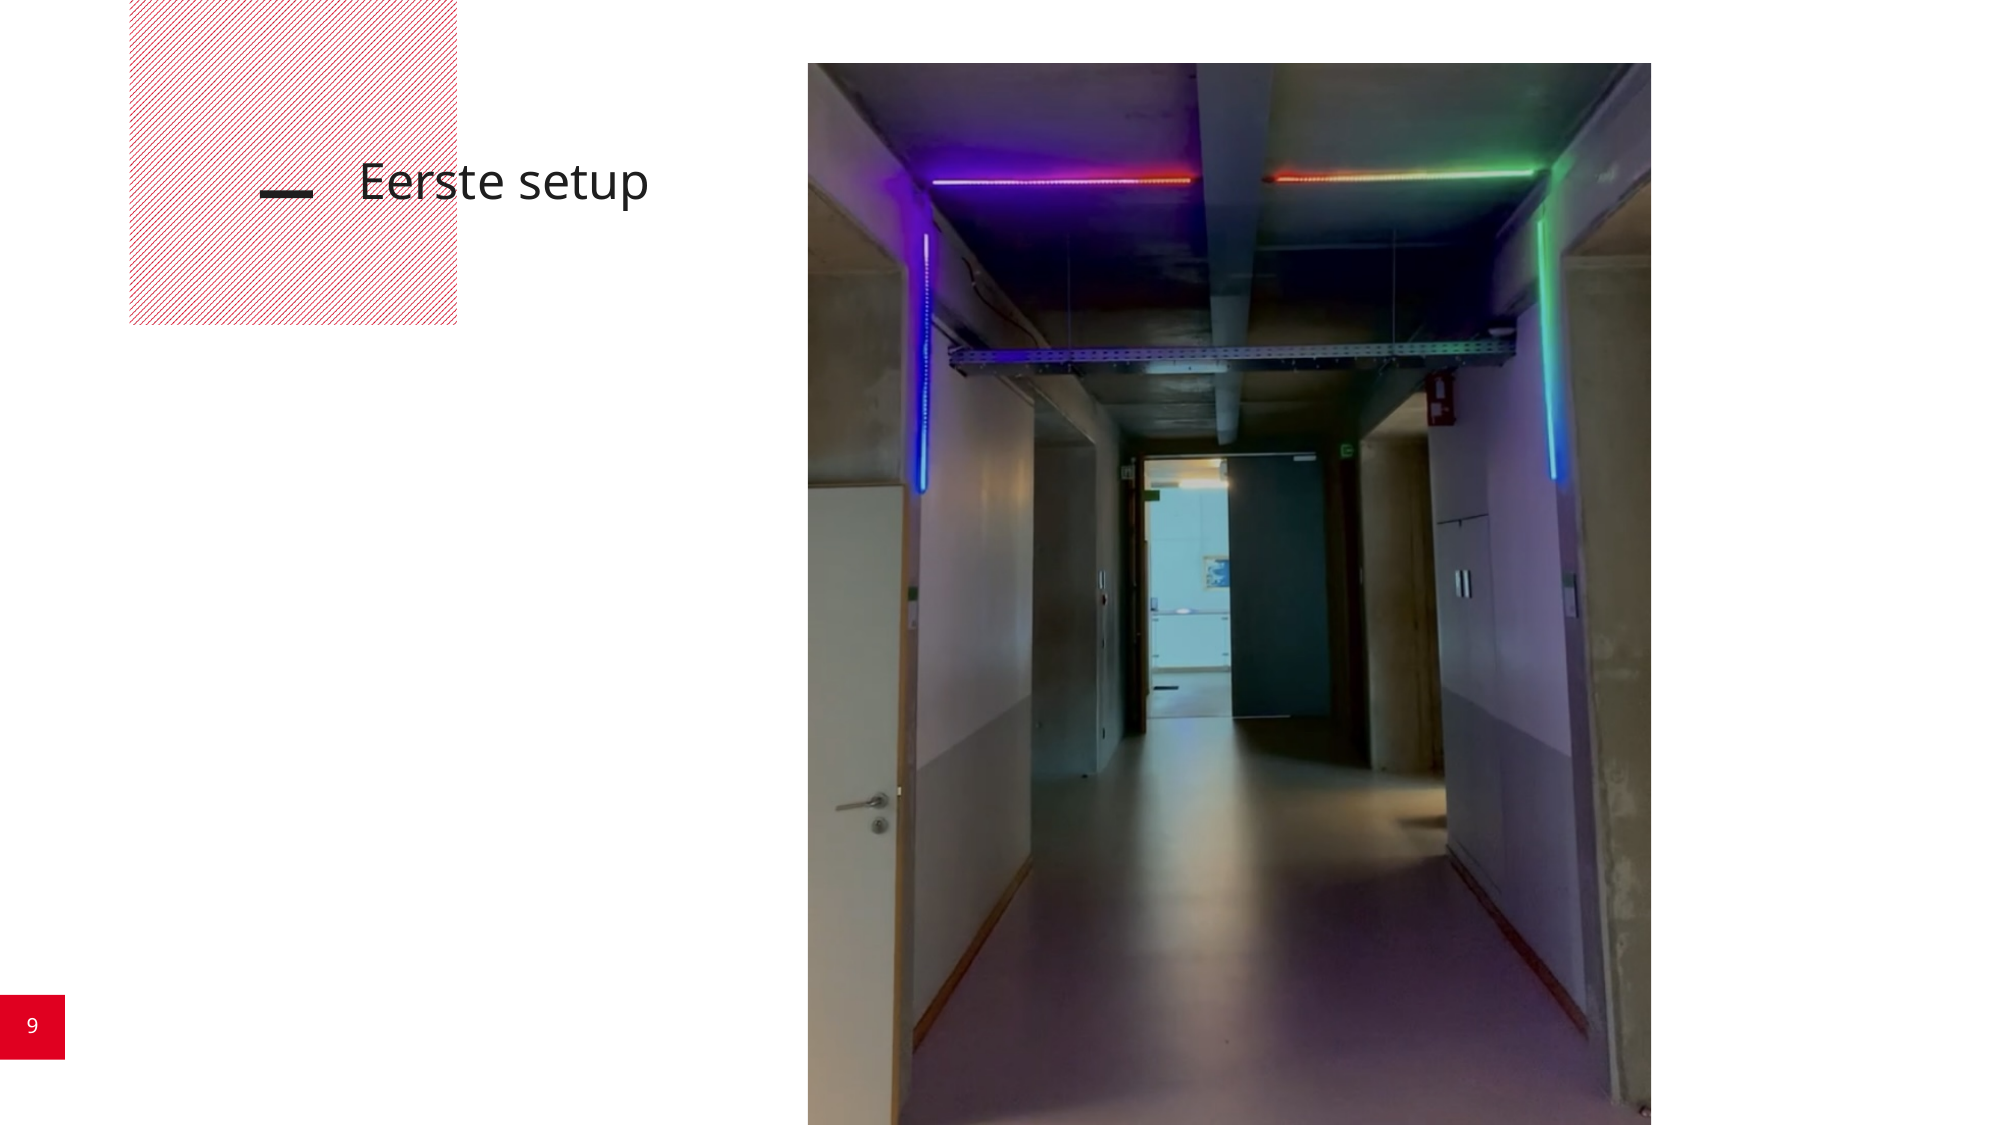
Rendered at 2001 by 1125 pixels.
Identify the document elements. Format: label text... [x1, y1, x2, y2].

title Eerste setup [358, 138, 807, 218]
picture [129, 0, 457, 325]
picture [807, 61, 2000, 1125]
